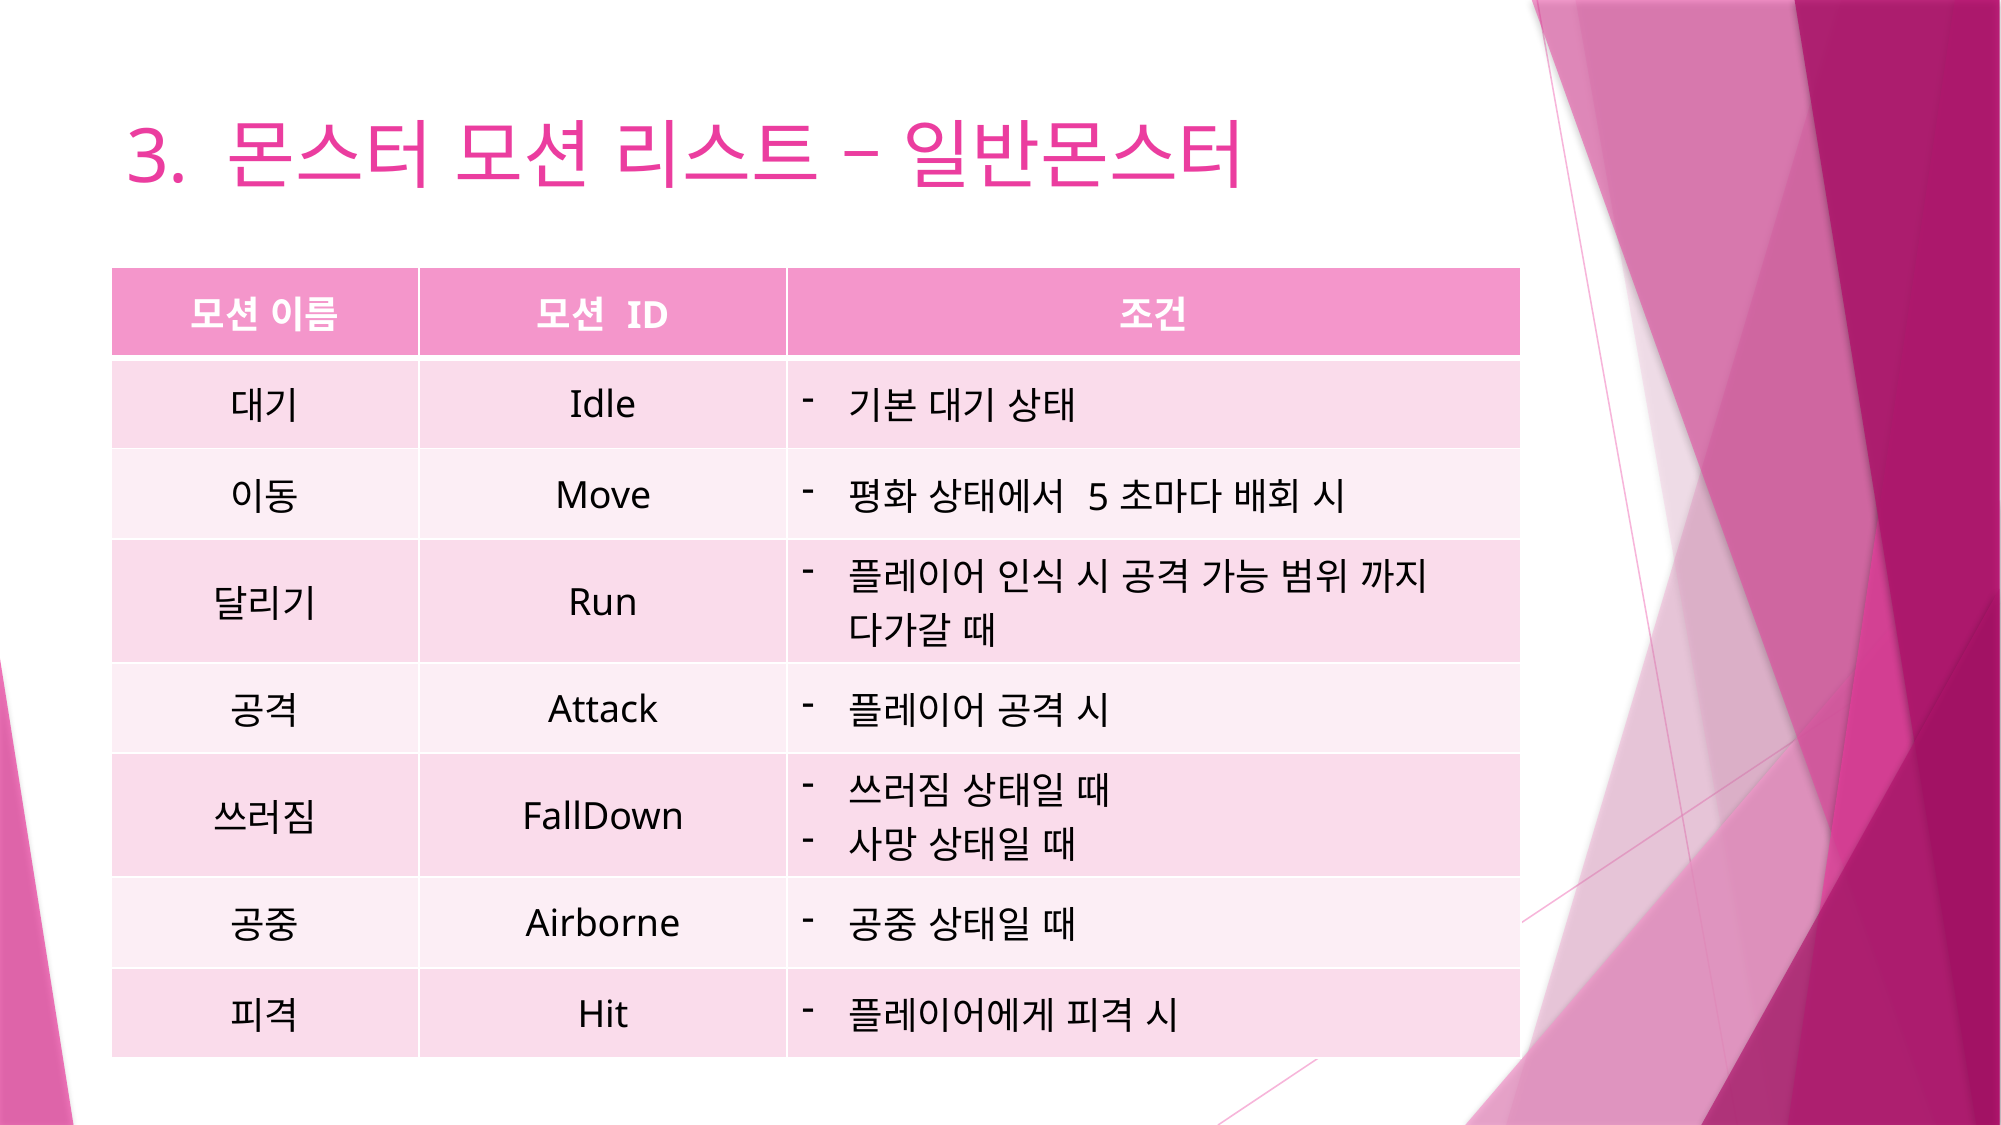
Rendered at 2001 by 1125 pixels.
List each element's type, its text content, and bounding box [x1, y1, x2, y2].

table_cell Run [420, 540, 786, 662]
table_cell 공중 [112, 878, 418, 967]
table_cell 기본 대기 상태 [788, 361, 1520, 448]
table_cell 평화 상태에서 5초마다 배회 시 [788, 449, 1520, 538]
table_cell Move [420, 449, 786, 538]
table_cell 공격 [112, 664, 418, 752]
table_cell Hit [420, 969, 786, 1057]
table_cell Idle [420, 361, 786, 448]
table_cell 플레이어에게 피격 시 [788, 969, 1520, 1057]
table_header 모션 ID [420, 268, 786, 355]
table_cell Attack [420, 664, 786, 752]
title 3. 몬스터 모션 리스트 – 일반몬스터 [111, 99, 1522, 226]
table_cell 쓰러짐 [112, 754, 418, 876]
table_header 모션 이름 [112, 268, 418, 355]
table_cell 달리기 [112, 540, 418, 662]
table_cell 대기 [112, 361, 418, 448]
table_cell 쓰러짐 상태일 때 사망 상태일 때 [788, 754, 1520, 876]
table_cell 피격 [112, 969, 418, 1057]
table_cell 공중 상태일 때 [788, 878, 1520, 967]
table_cell Airborne [420, 878, 786, 967]
table_cell 플레이어 인식 시 공격 가능 범위 까지 다가갈 때 [788, 540, 1520, 662]
table_cell FallDown [420, 754, 786, 876]
table_header 조건 [788, 268, 1520, 355]
table_cell 플레이어 공격 시 [788, 664, 1520, 752]
table_cell 이동 [112, 449, 418, 538]
